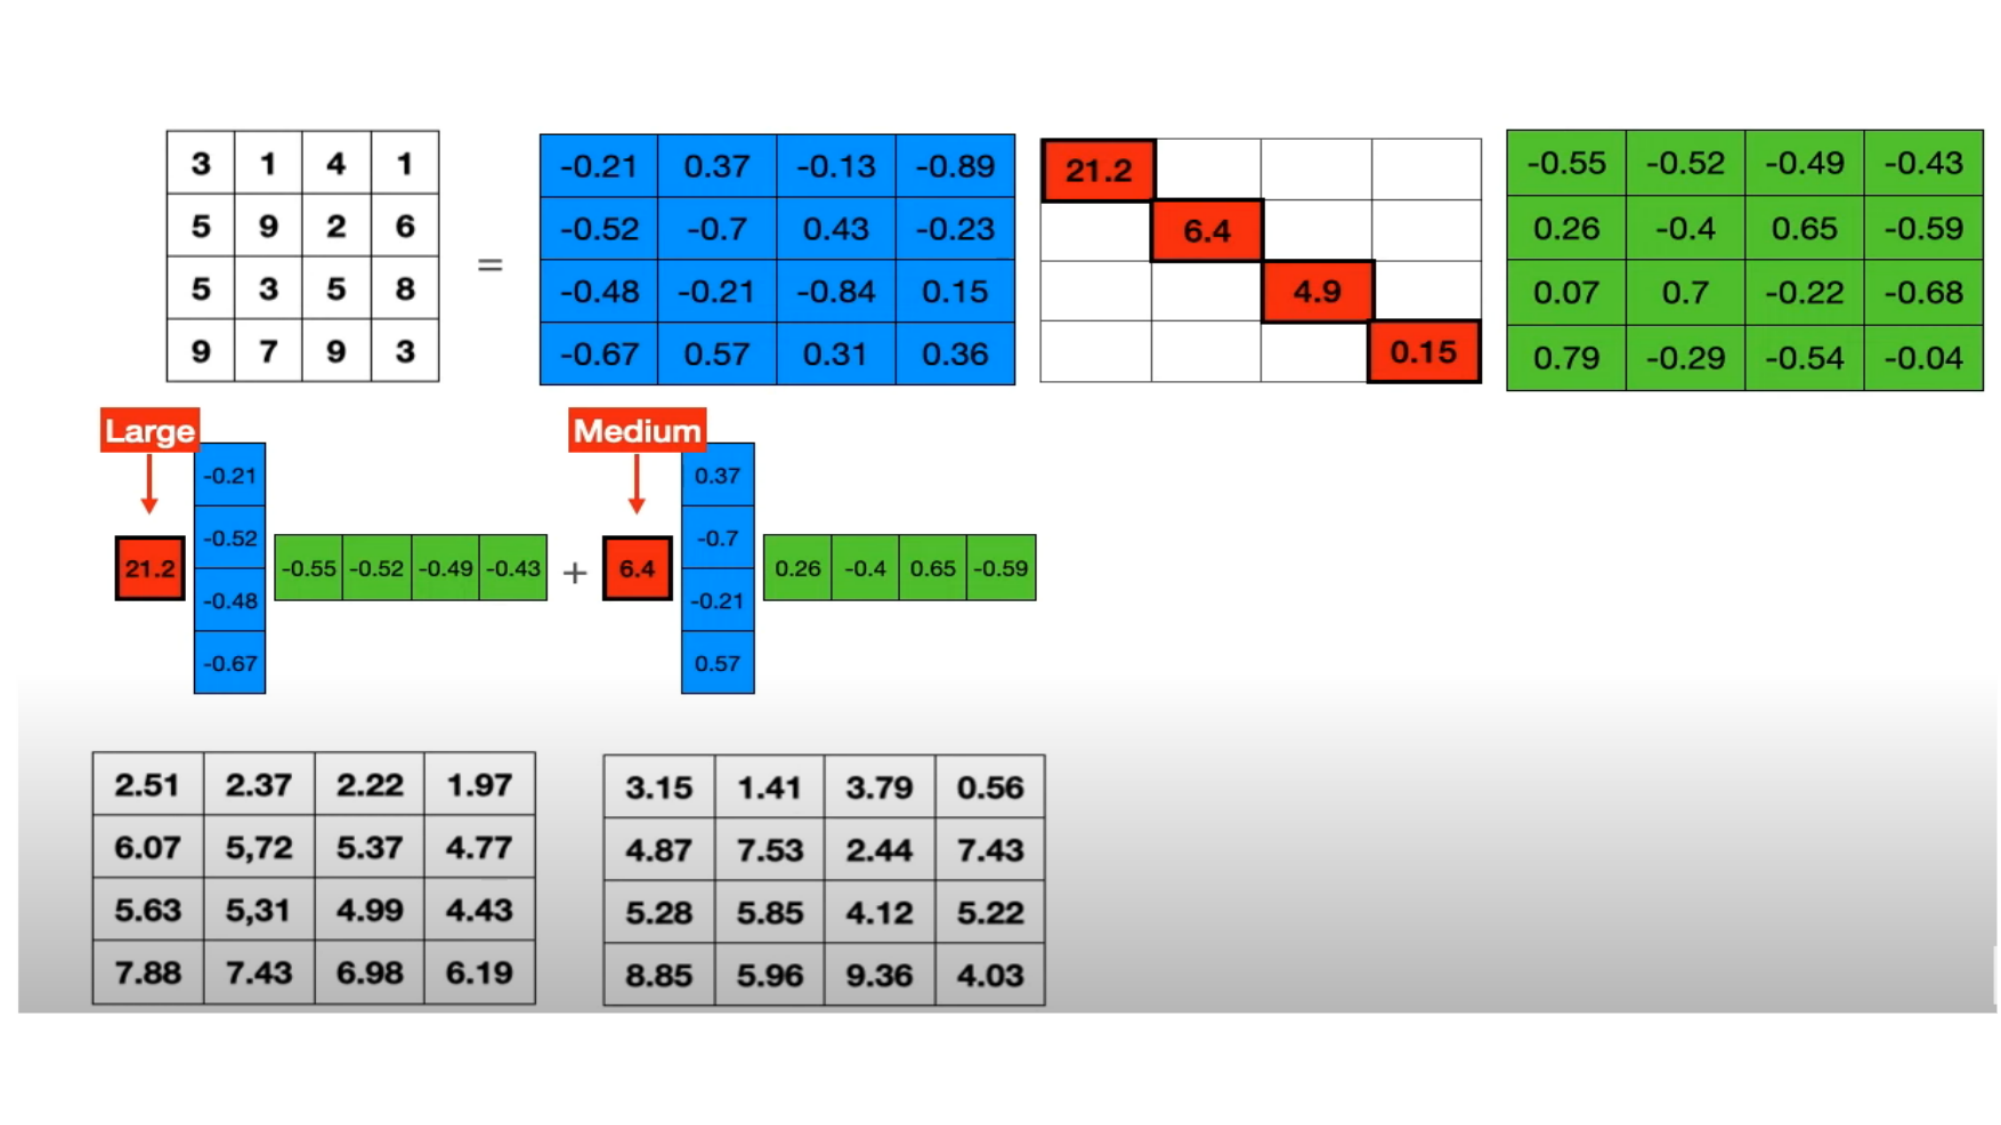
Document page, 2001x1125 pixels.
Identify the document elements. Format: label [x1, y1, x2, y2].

picture [0, 84, 2000, 1040]
